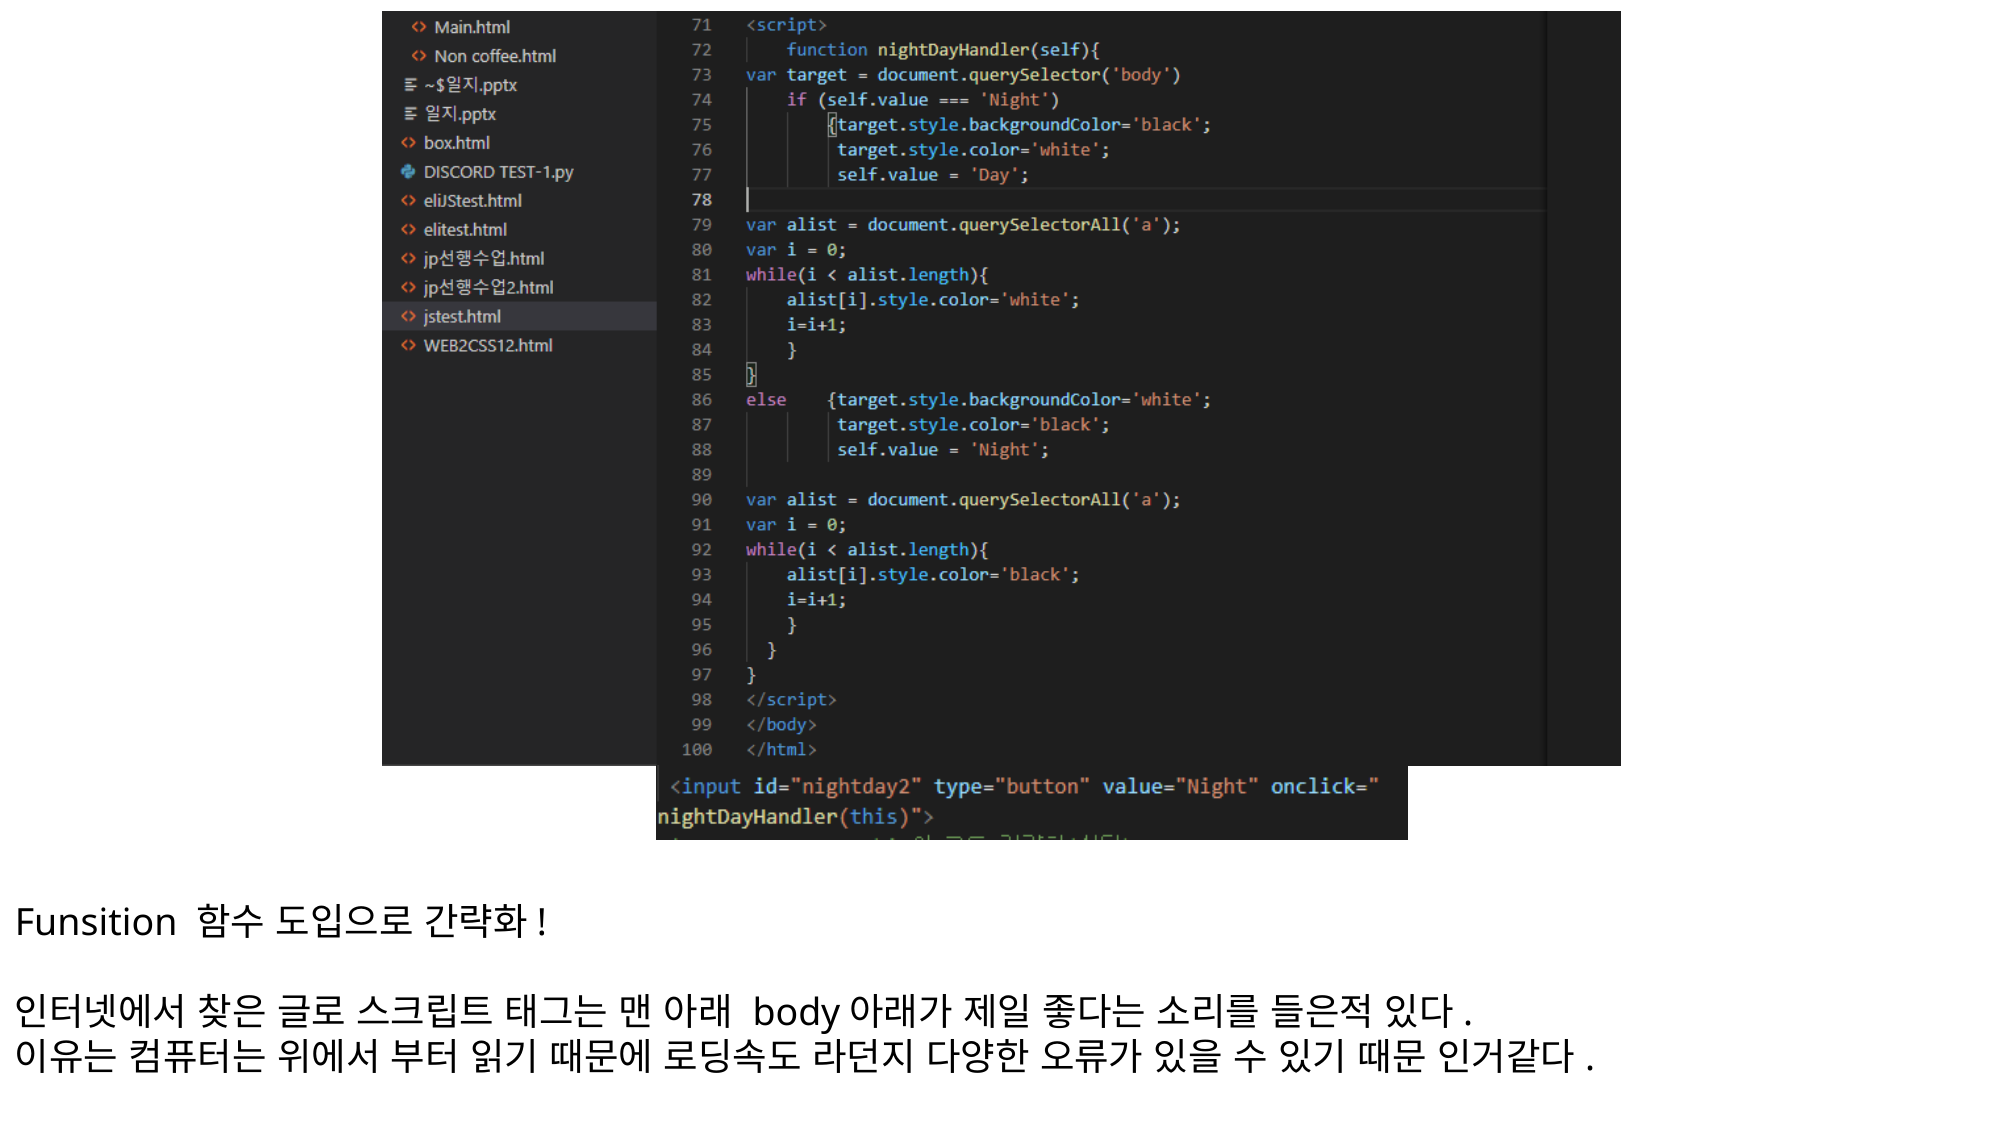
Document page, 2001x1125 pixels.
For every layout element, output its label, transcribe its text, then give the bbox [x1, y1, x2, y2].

text_box Funsition 함수 도입으로 간략화! 인터넷에서 찾은 글로 스크립트 태그는 맨 아래 body아래가 제일 좋다는 소리를 들은적 있다. 이유는 컴퓨터는 위에서 부터 읽기 때문에 로딩속도 라던지 다양한 오류가 있을 수 있기 때문 인거같다. [0, 890, 2000, 1086]
picture [382, 11, 1621, 840]
